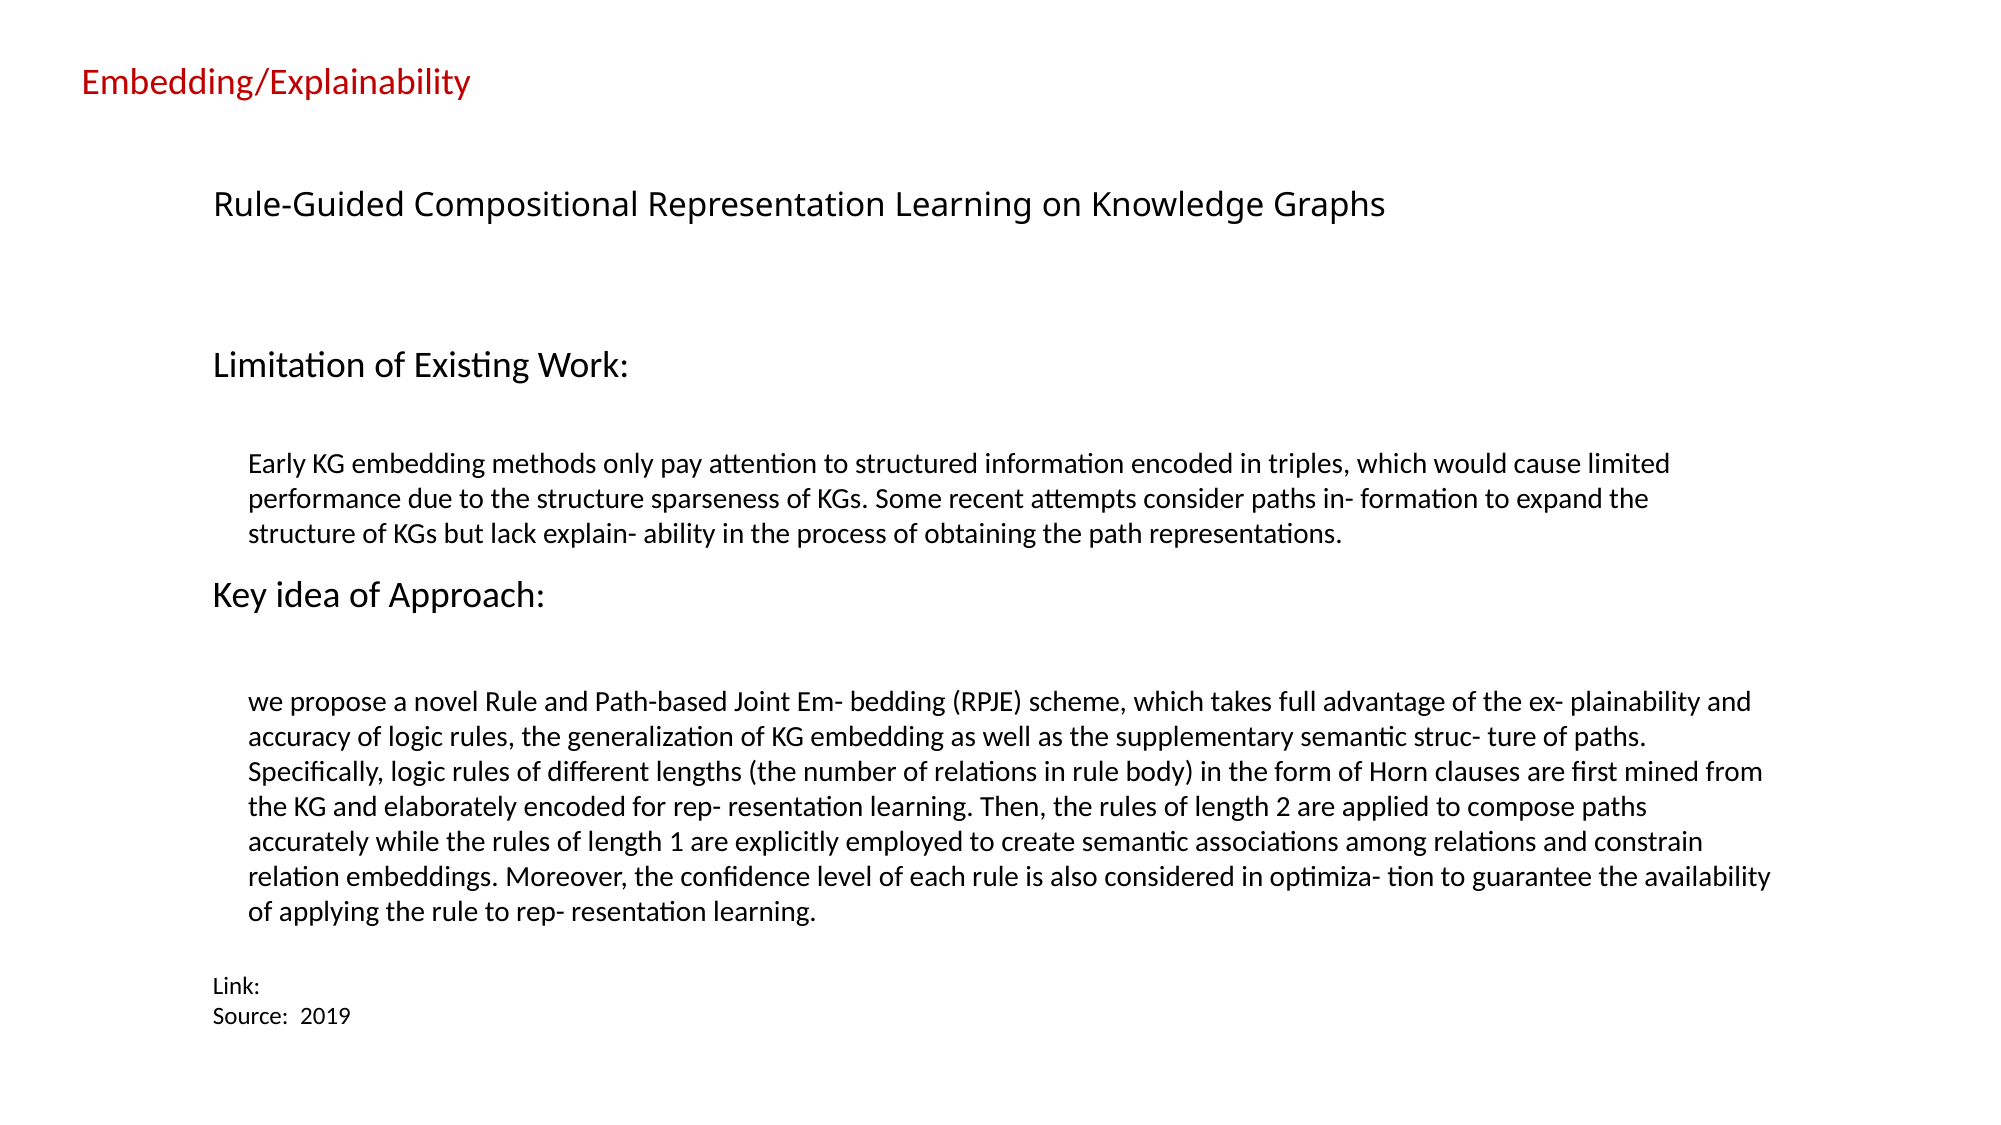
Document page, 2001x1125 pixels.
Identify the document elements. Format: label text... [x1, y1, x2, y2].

title Rule-Guided Compositional Representation Learning on Knowledge Graphs [198, 152, 1699, 231]
text_box we propose a novel Rule and Path-based Joint Em- bedding (RPJE) scheme, which takes full advantage of the ex- plainability and accuracy of logic rules, the generalization of KG embedding as well as the supplementary semantic struc- ture of paths. Specifically, logic rules of different lengths (the number of relations in rule body) in the form of Horn clauses are first mined from the KG and elaborately encoded for rep- resentation learning. Then, the rules of length 2 are applied to compose paths accurately while the rules of length 1 are explicitly employed to create semantic associations among relations and constrain relation embeddings. Moreover, the confidence level of each rule is also considered in optimiza- tion to guarantee the availability of applying the rule to rep- resentation learning. [233, 674, 1788, 980]
text_box Key idea of Approach: [198, 562, 1452, 658]
subtitle Limitation of Existing Work: [198, 338, 1699, 490]
text_box Embedding/Explainability [66, 49, 709, 110]
text_box Early KG embedding methods only pay attention to structured information encoded in triples, which would cause limited performance due to the structure sparseness of KGs. Some recent attempts consider paths in- formation to expand the structure of KGs but lack explain- ability in the process of obtaining the path representations. [233, 437, 1734, 603]
text_box Link: Source: 2019 [198, 962, 1331, 1038]
